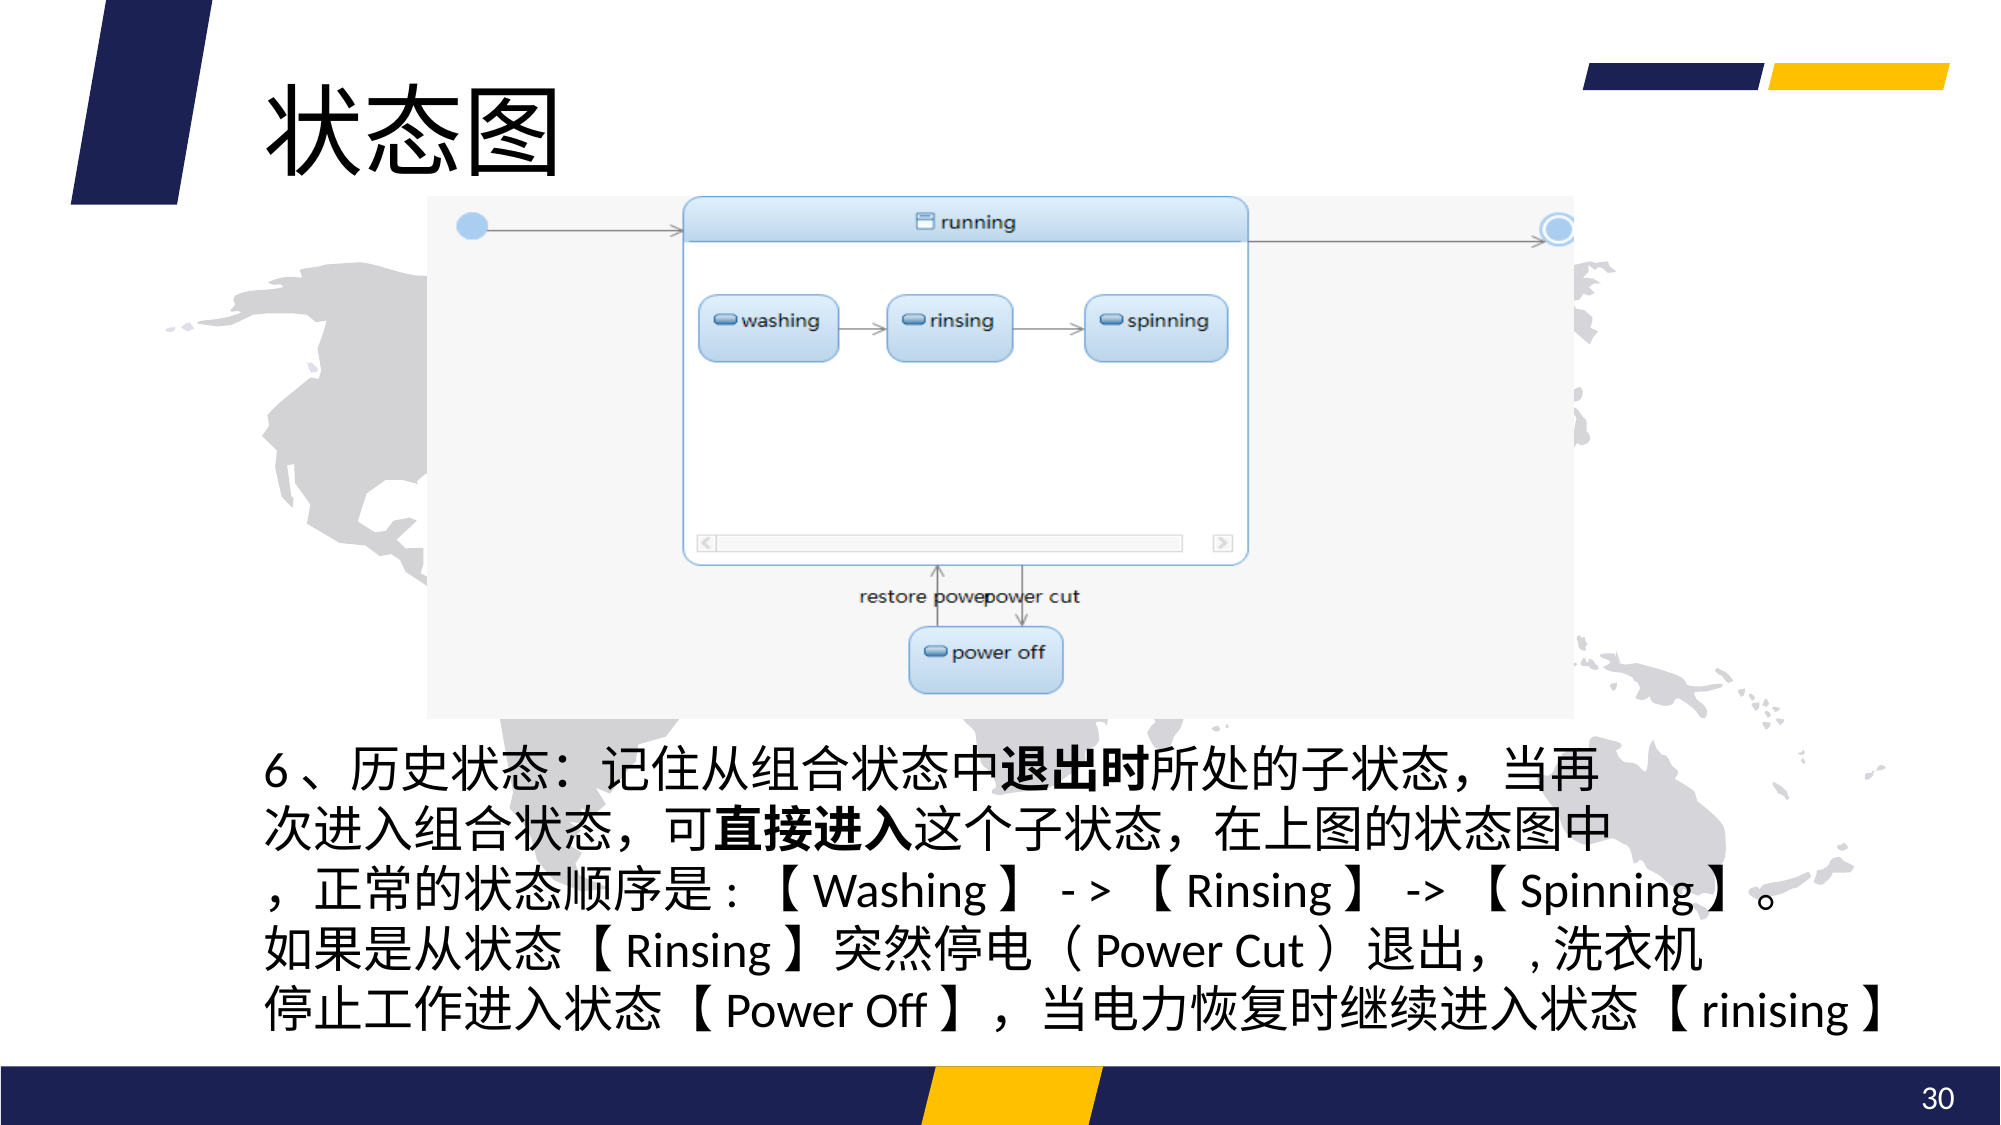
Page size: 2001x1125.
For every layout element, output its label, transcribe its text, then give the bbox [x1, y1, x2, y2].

text_box [68, 0, 215, 207]
text_box [1091, 1064, 2000, 1125]
slide_number 30 [1503, 1065, 1970, 1125]
text_box 状态图 [244, 58, 2000, 199]
text_box [0, 1064, 935, 1125]
text_box 6、历史状态：记住从组合状态中退出时所处的子状态，当再 次进入组合状态，可直接进入这个子状态，在上图的状态图中 ，正常的状态顺序是:【Washing】- >【Rinsing】->【Spinning】。 如果是从状态【Rinsing】突然停电（Power Cut）退出，,洗衣机 停止工作进入状态【Power Off】，当电力恢复时继续进入状态【rinising】 [248, 730, 1926, 1045]
picture [427, 196, 1575, 719]
text_box [919, 1064, 1106, 1125]
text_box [164, 231, 1886, 921]
